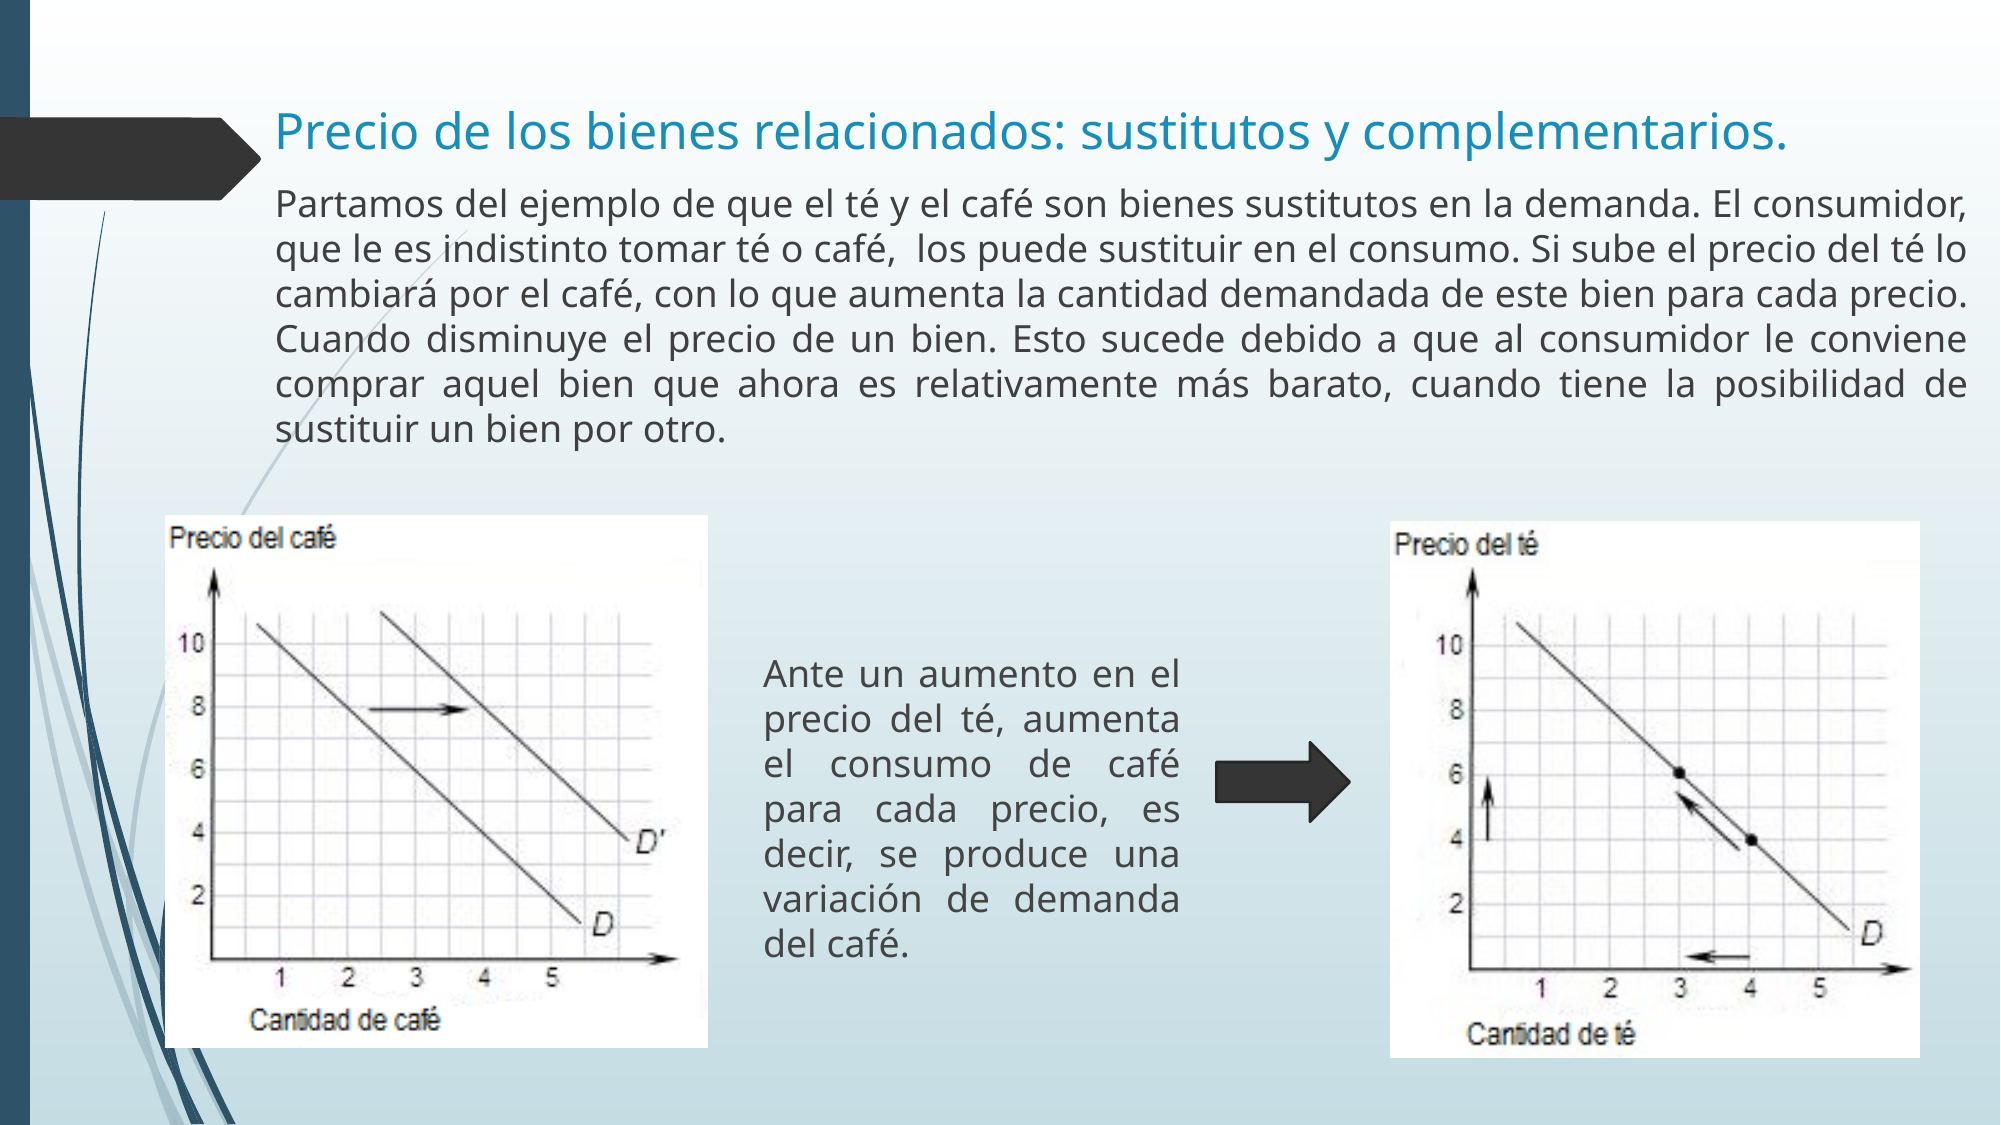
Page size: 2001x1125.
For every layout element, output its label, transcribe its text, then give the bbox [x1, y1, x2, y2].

text_box Precio de los bienes relacionados: sustitutos y complementarios. Partamos del ejemplo de que el té y el café son bienes sustitutos en la demanda. El consumidor, que le es indistinto tomar té o café, los puede sustituir en el consumo. Si sube el precio del té lo cambiará por el café, con lo que aumenta la cantidad demandada de este bien para cada precio. Cuando disminuye el precio de un bien. Esto sucede debido a que al consumidor le conviene comprar aquel bien que ahora es relativamente más barato, cuando tiene la posibilidad de sustituir un bien por otro. [259, 91, 1985, 522]
picture [165, 515, 708, 1049]
text_box [1216, 742, 1350, 822]
text_box Ante un aumento en el precio del té, aumenta el consumo de café para cada precio, es decir, se produce una variación de demanda del café. [748, 642, 1196, 928]
picture [1390, 521, 1920, 1059]
